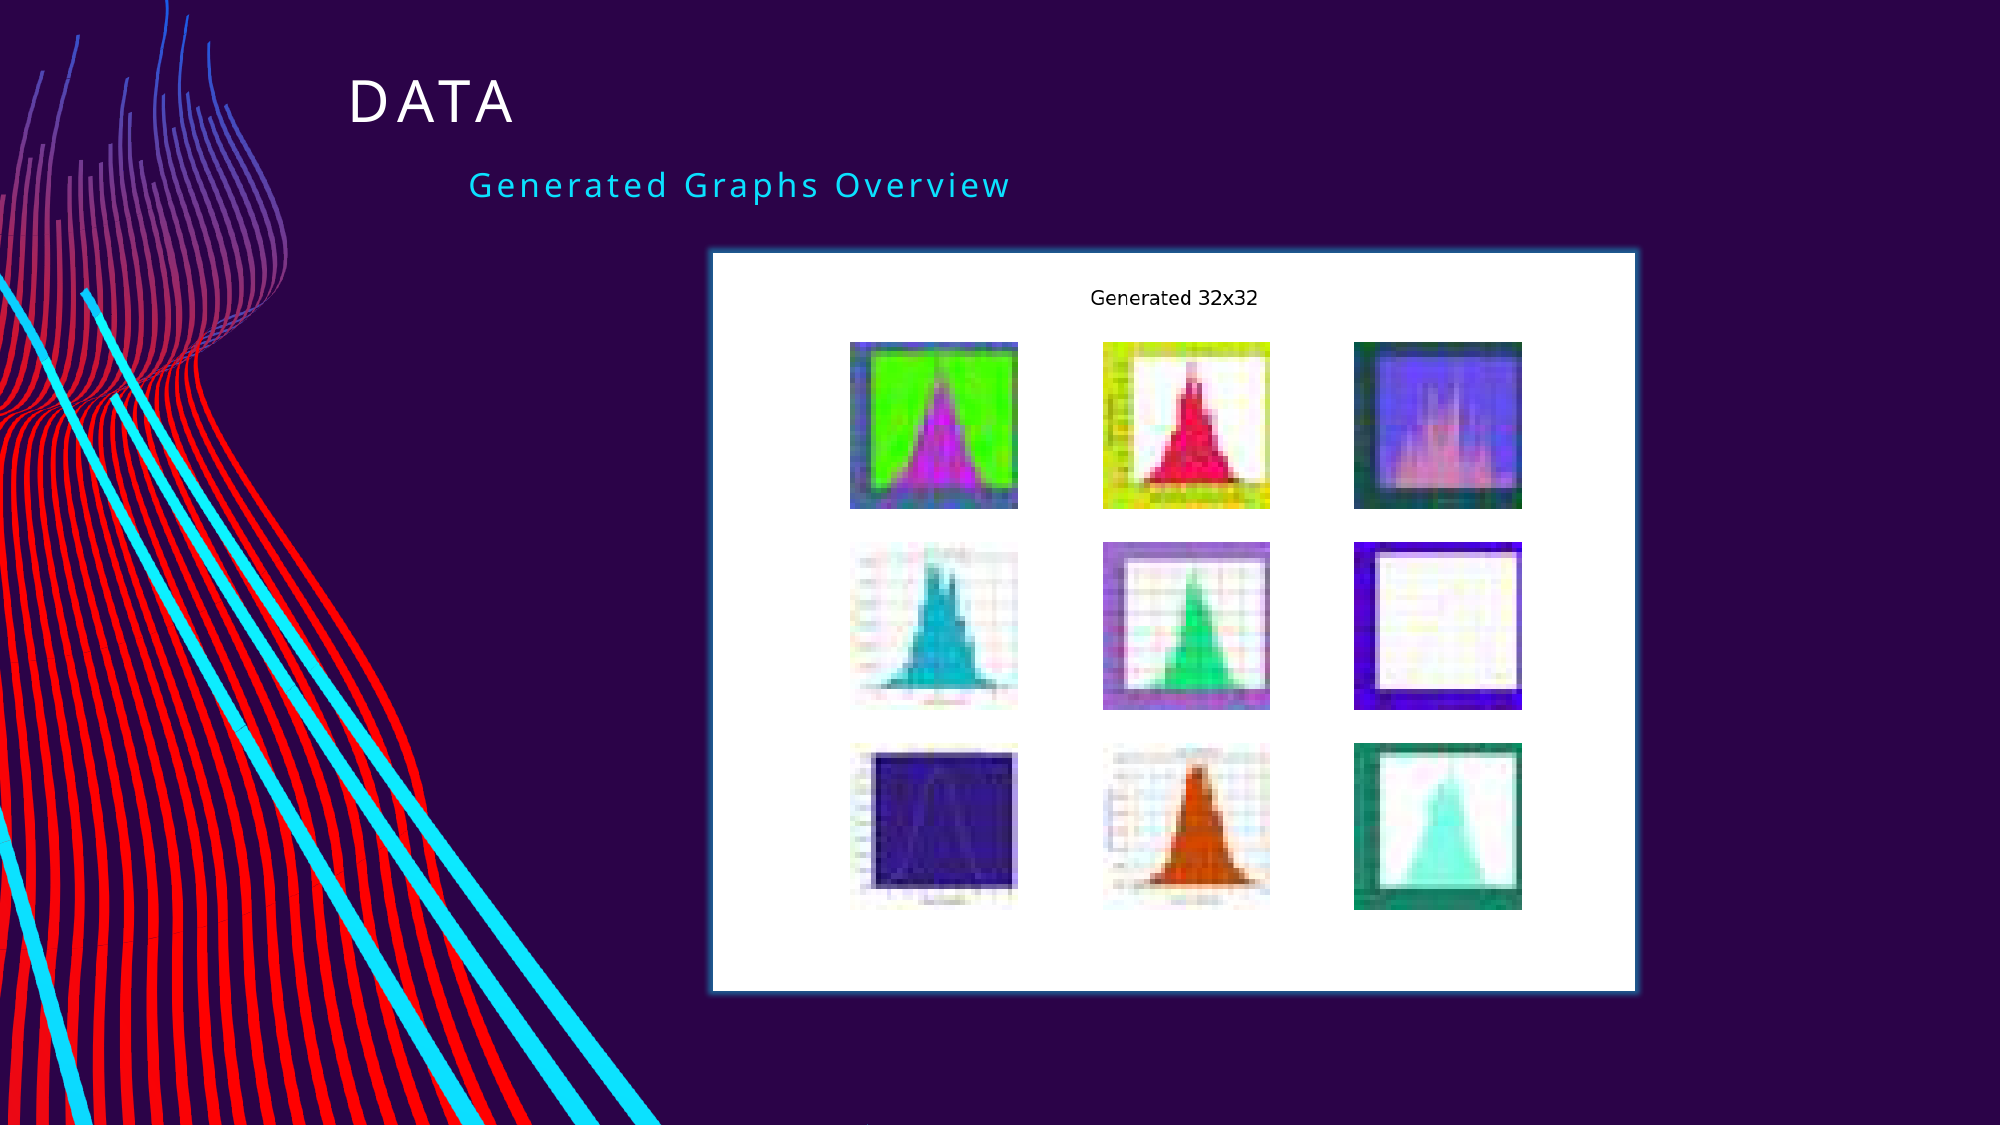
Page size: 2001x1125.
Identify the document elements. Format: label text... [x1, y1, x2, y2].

list Generated Graphs Overview [453, 161, 1206, 219]
picture [0, 0, 2000, 1125]
title Data [332, 64, 1143, 159]
